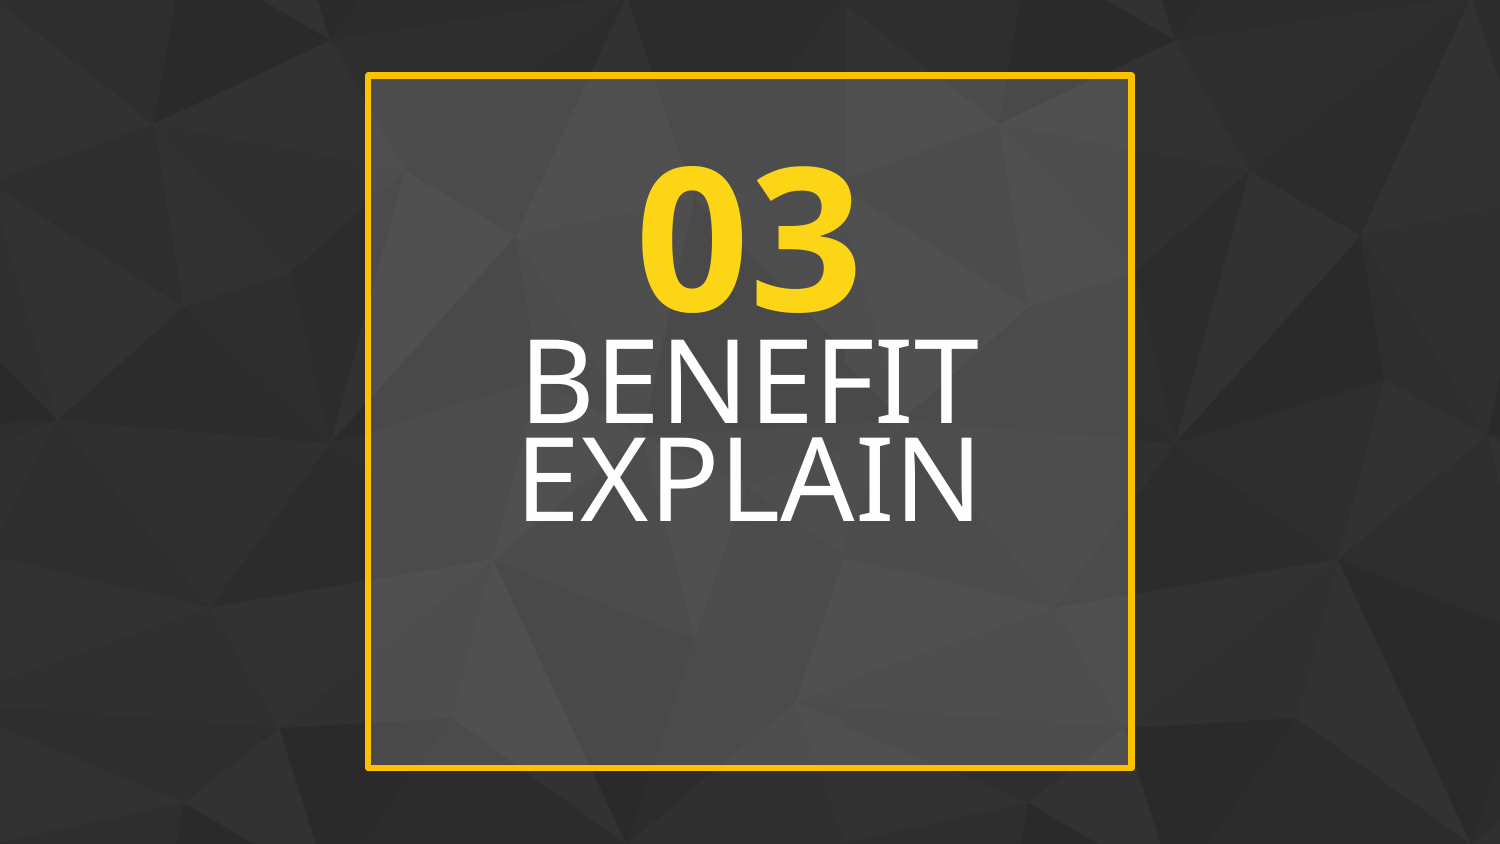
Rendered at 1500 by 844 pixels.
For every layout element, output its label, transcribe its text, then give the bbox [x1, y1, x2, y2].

title 03 BENEFIT EXPLAIN [368, 198, 1132, 556]
text_box [368, 75, 1132, 198]
picture [0, 0, 1500, 844]
text_box [368, 556, 1132, 769]
